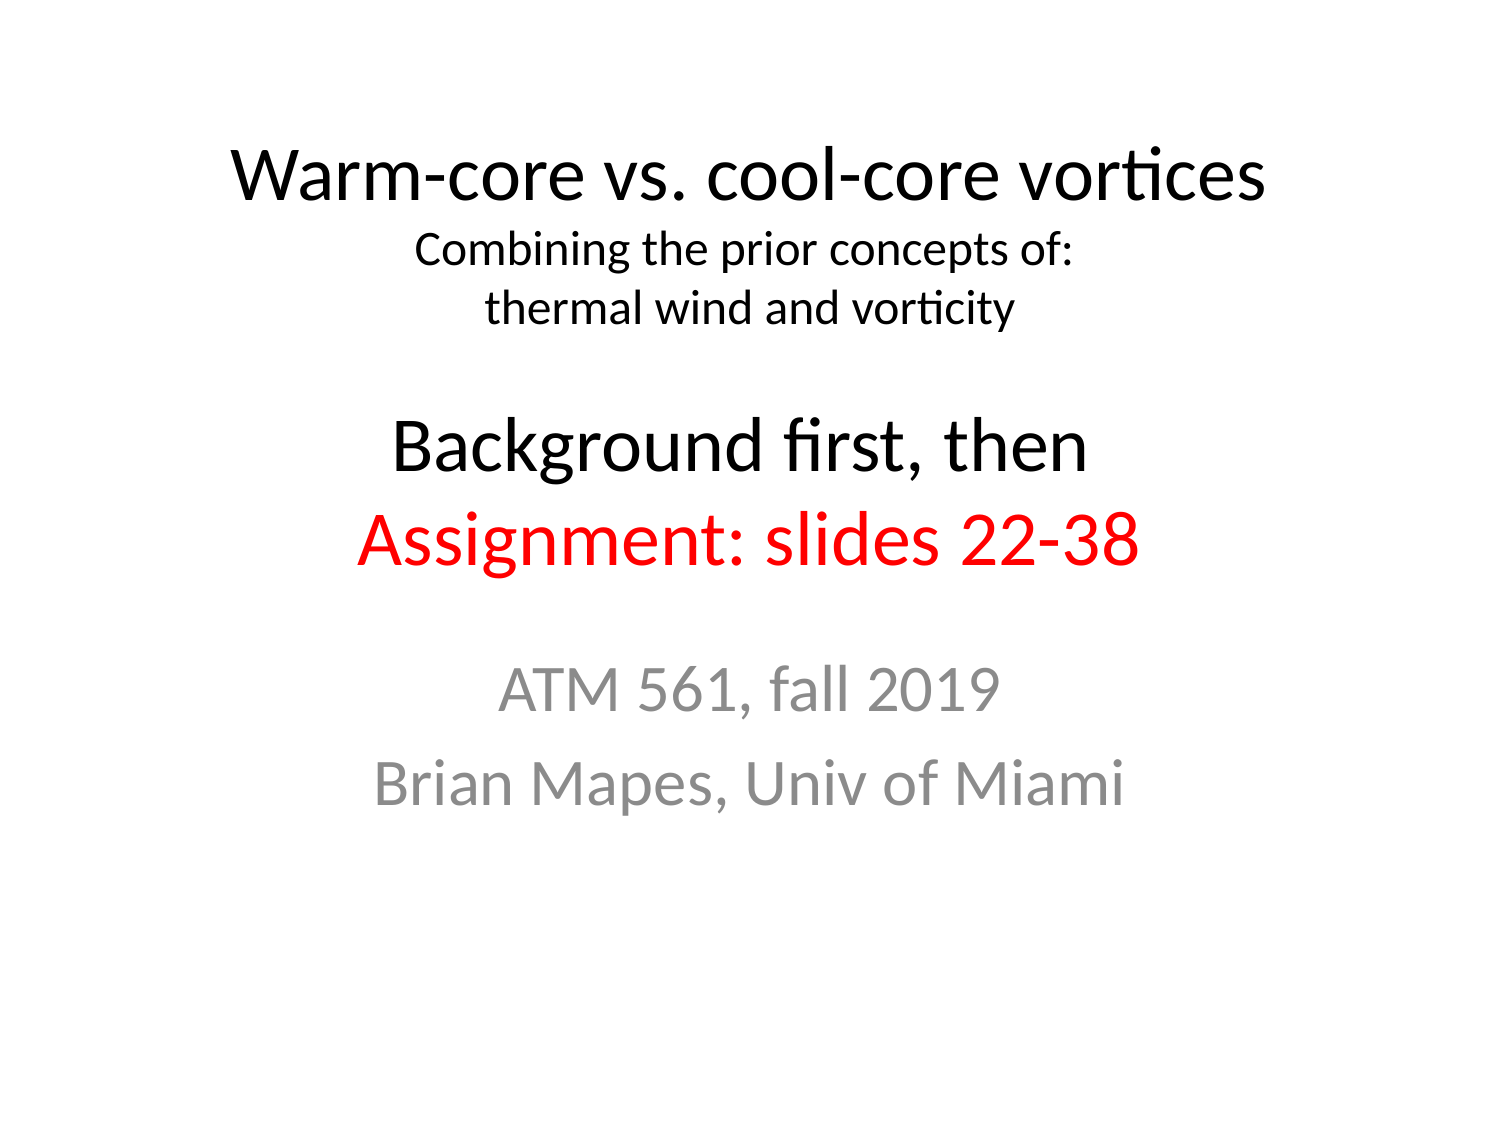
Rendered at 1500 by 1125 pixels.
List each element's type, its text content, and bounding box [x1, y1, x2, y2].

title Warm-core vs. cool-core vortices Combining the prior concepts of: thermal wind and vorticity Background first, then Assignment: slides 22-38 [112, 112, 1388, 591]
subtitle ATM 561, fall 2019 Brian Mapes, Univ of Miami [225, 637, 1275, 925]
